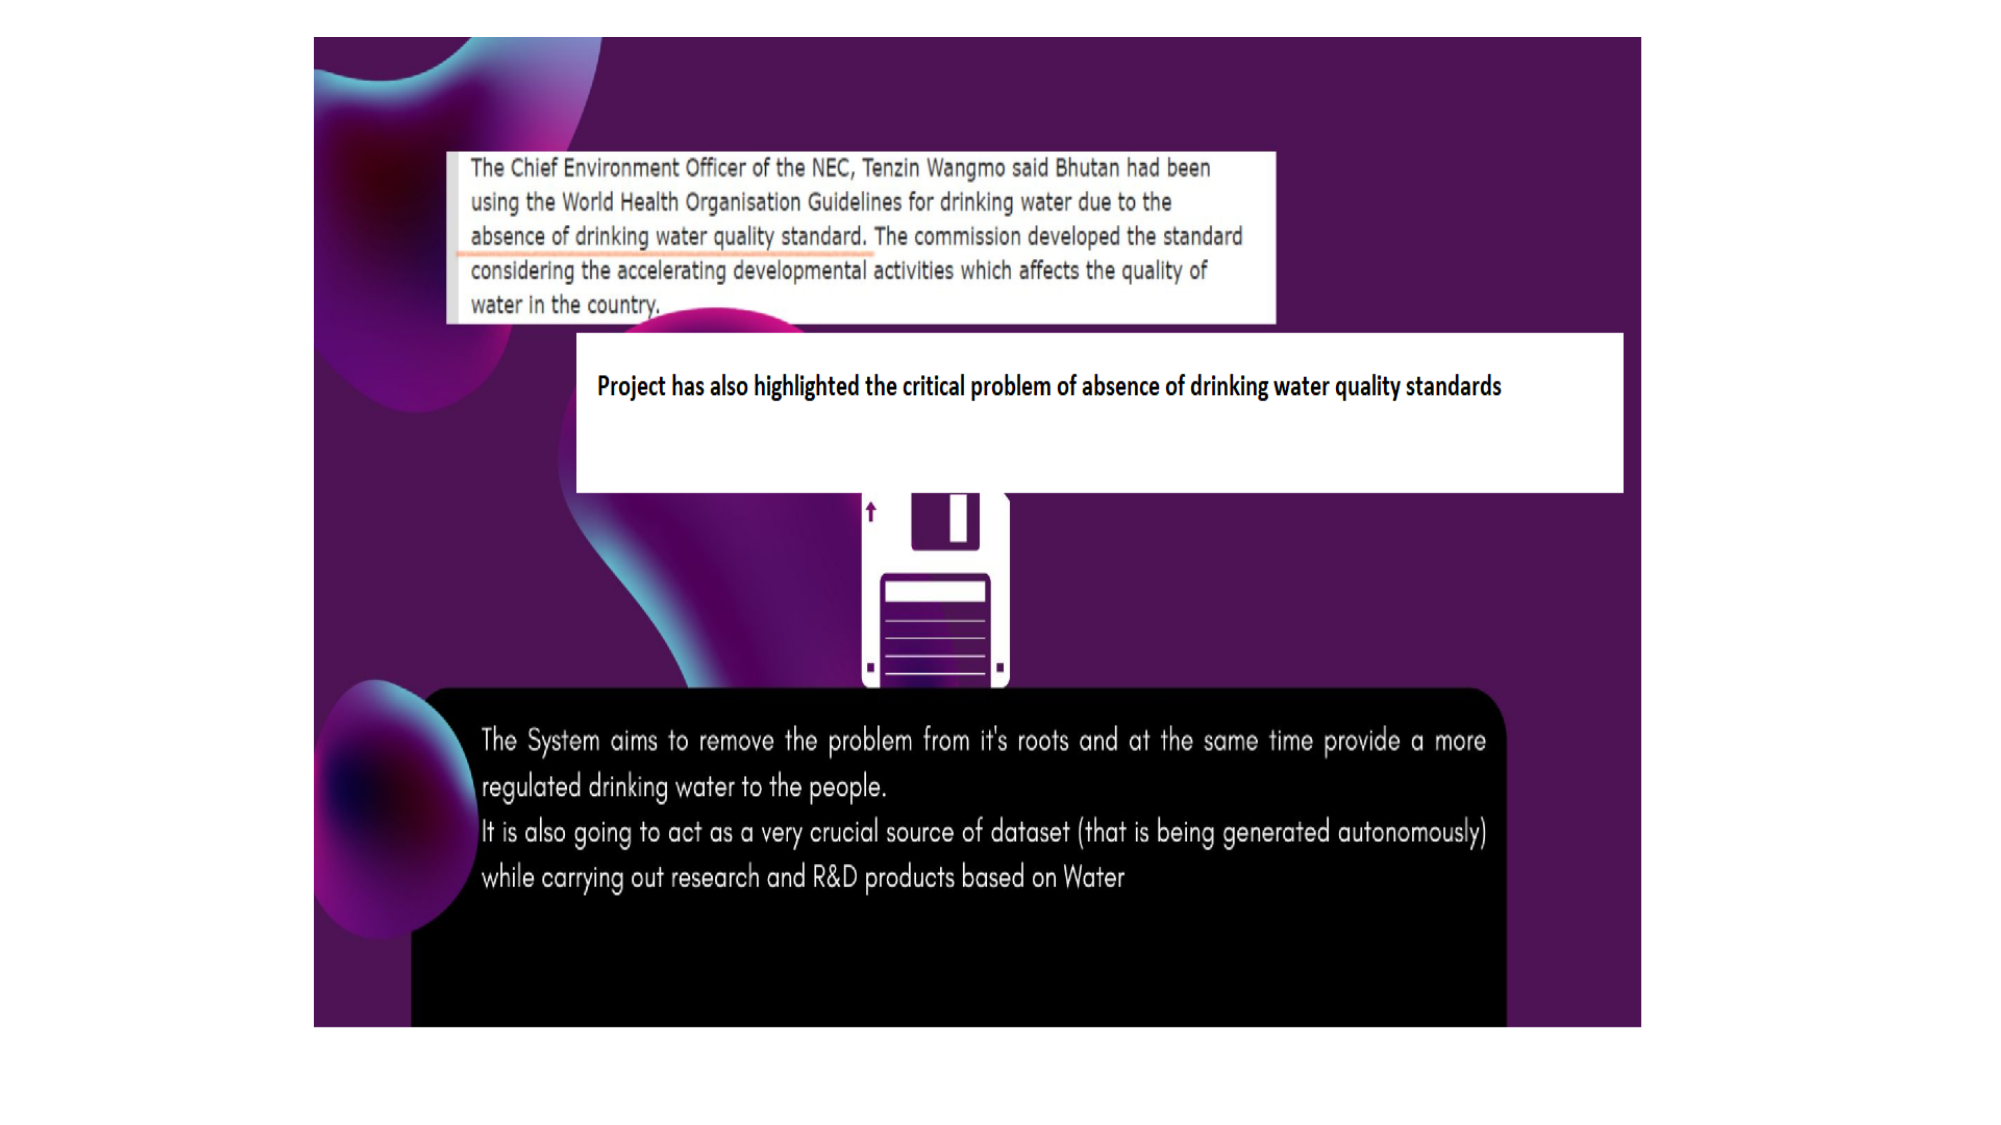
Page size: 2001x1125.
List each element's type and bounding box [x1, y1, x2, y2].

picture [192, 37, 1808, 1050]
